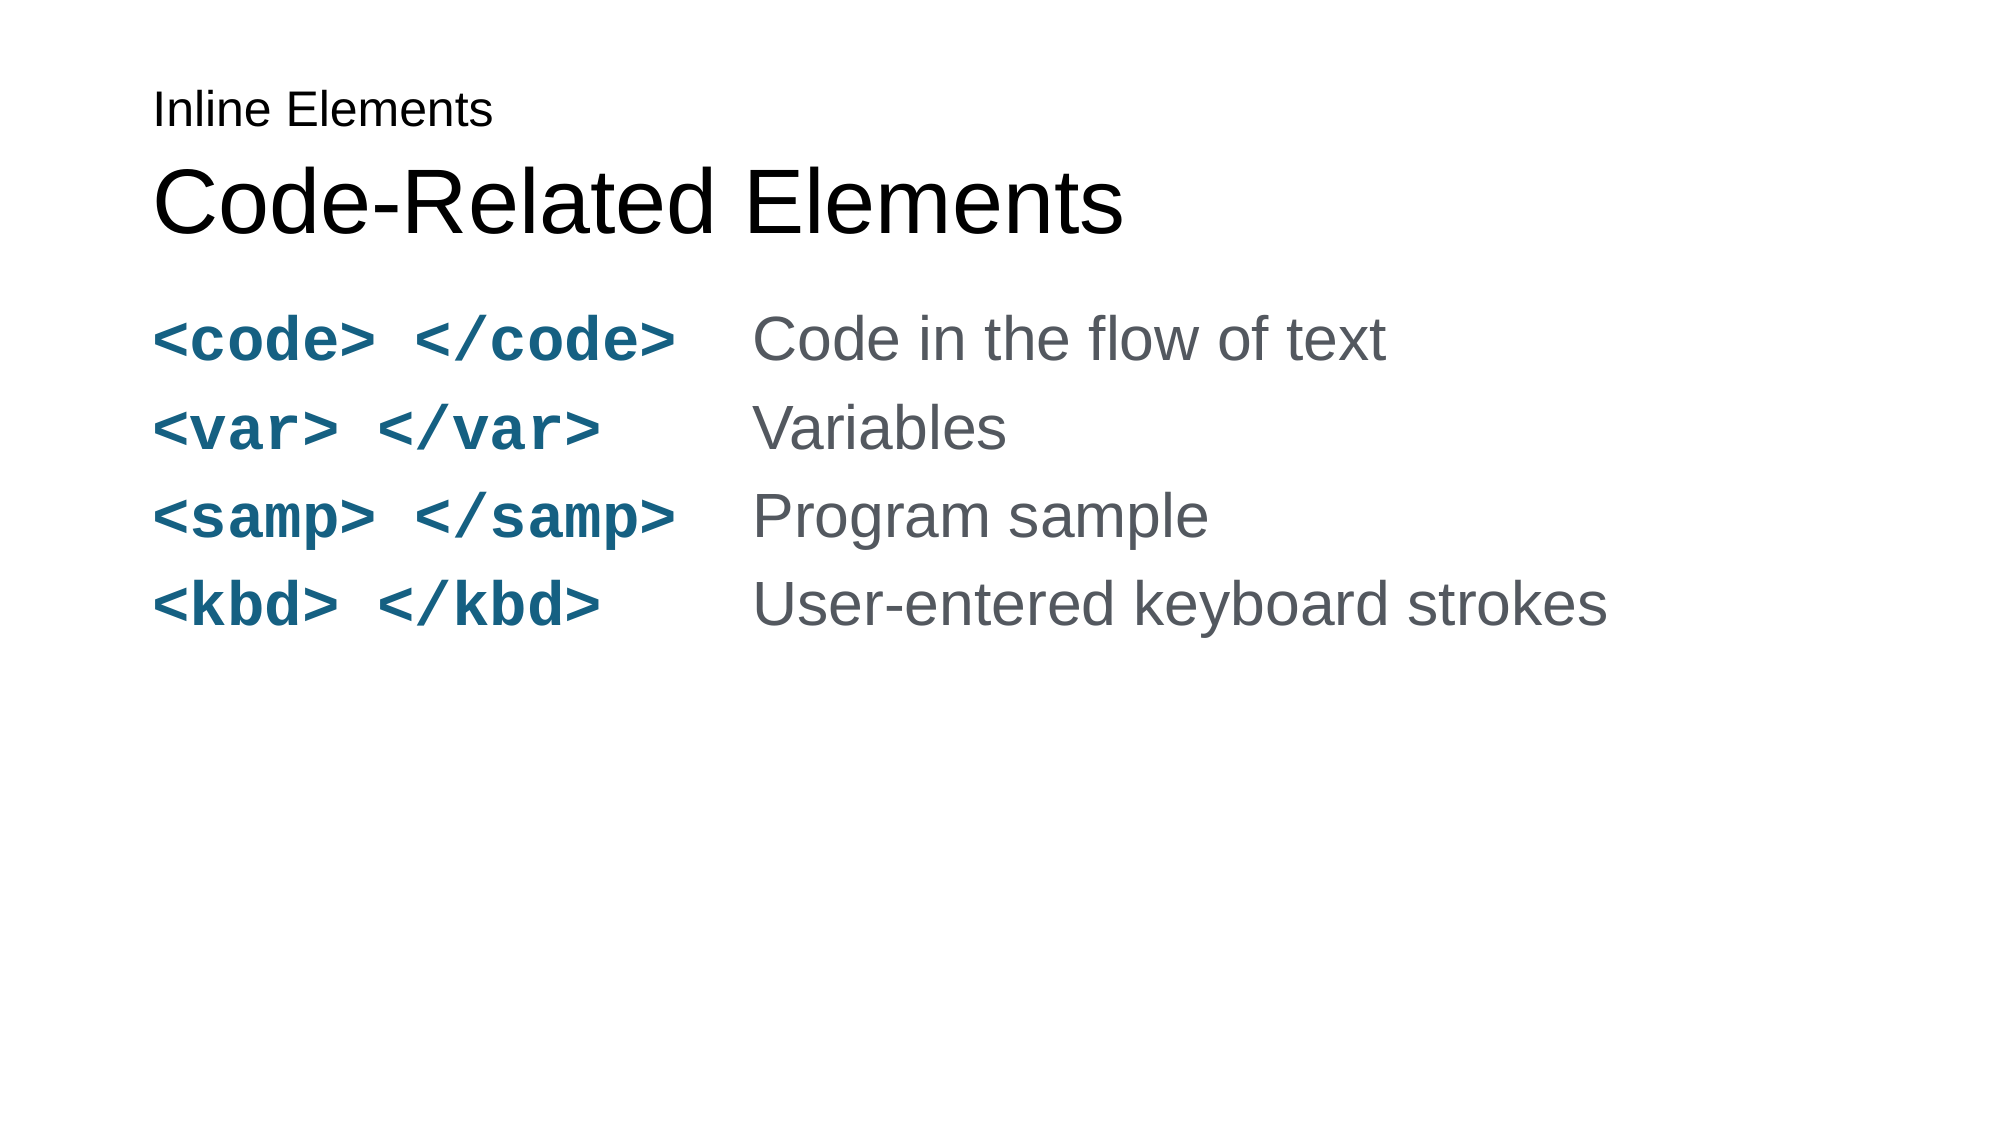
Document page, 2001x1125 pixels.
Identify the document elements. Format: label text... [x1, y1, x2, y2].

title Inline Elements Code-Related Elements [137, 59, 1863, 278]
list <code> </code> Code in the flow of text <var> </var> Variables <samp> </samp> Program sample <kbd> </kbd> User-entered keyboard strokes [137, 299, 1863, 1014]
